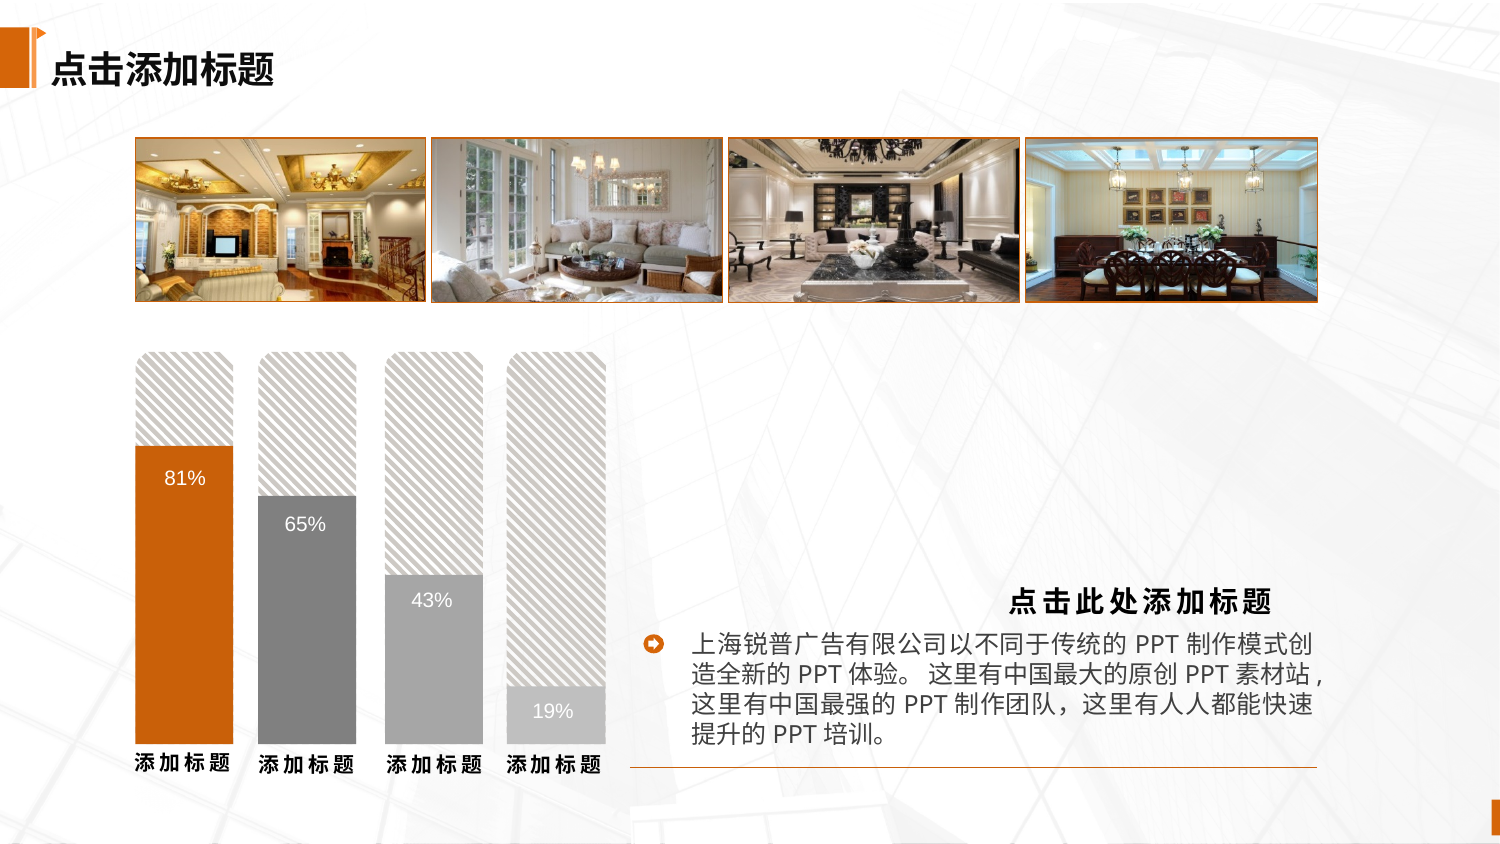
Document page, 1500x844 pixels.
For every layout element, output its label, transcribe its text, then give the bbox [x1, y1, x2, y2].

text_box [111, 351, 631, 785]
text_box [643, 575, 1352, 759]
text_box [135, 138, 1318, 303]
text_box 点击添加标题 [35, 38, 324, 98]
